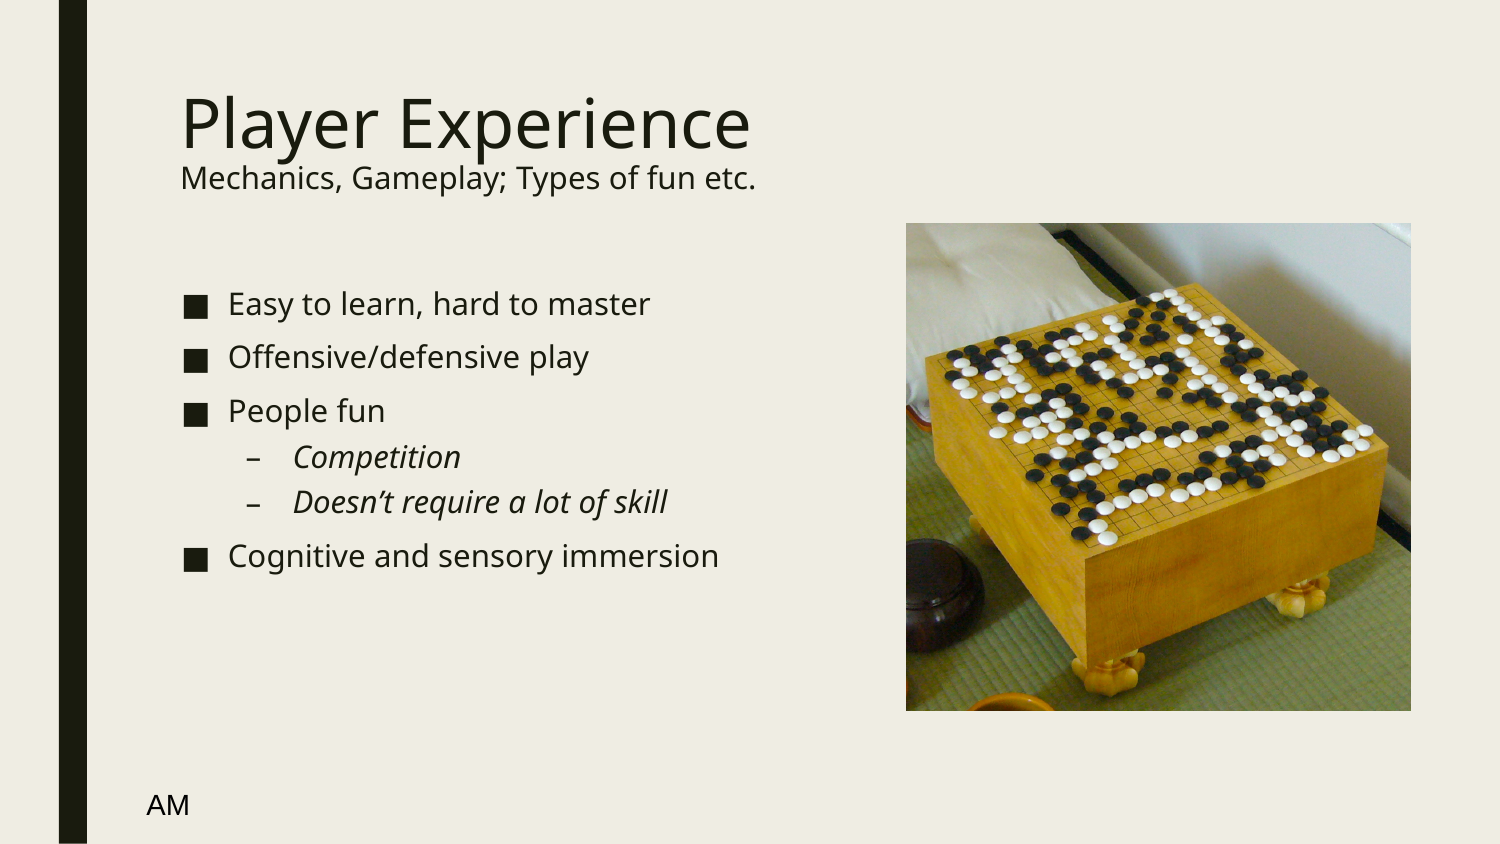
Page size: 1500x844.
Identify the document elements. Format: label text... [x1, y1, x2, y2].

picture [906, 223, 1411, 712]
text_box AM [131, 770, 226, 824]
list Easy to learn, hard to master Offensive/defensive play People fun Competition Doesn’t require a lot of skill Cognitive and sensory immersion [168, 281, 1351, 722]
title Player Experience Mechanics, Gameplay; Types of fun etc. [168, 84, 1351, 268]
